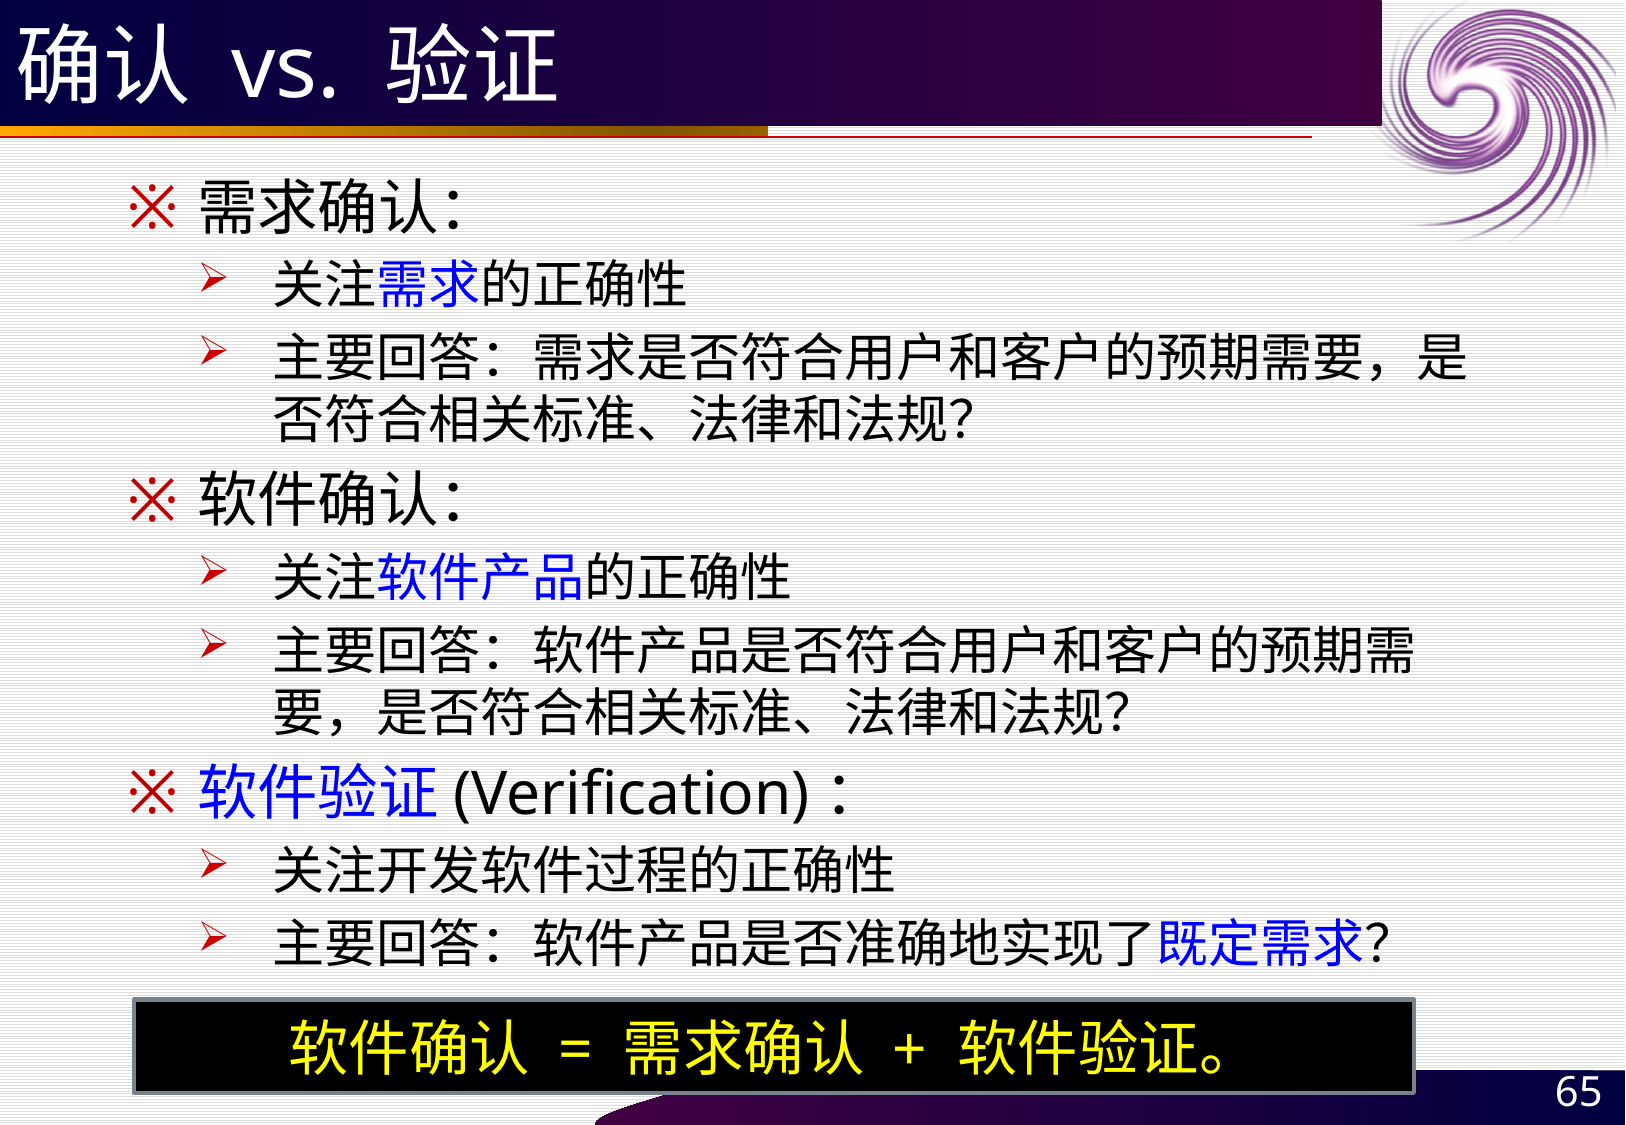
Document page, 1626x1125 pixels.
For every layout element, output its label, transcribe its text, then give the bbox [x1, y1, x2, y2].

picture [1362, 0, 1616, 244]
slide_number 65 [1474, 1069, 1619, 1125]
title 确认 vs. 验证 [0, 0, 1382, 126]
text_box 软件确认 = 需求确认 + 软件验证。 [132, 997, 1416, 1095]
list 需求确认： 关注需求的正确性 主要回答：需求是否符合用户和客户的预期需要，是否符合相关标准、法律和法规？ 软件确认： 关注软件产品的正确性 主要回答：软件产品是否符合用户和客户的预期需要，是否符合相关标准、法律和法规？ 软件验证(Verification)： 关注开发软件过程的正确性 主要回答：软件产品是否准确地实现了既定需求？ [100, 160, 1523, 977]
